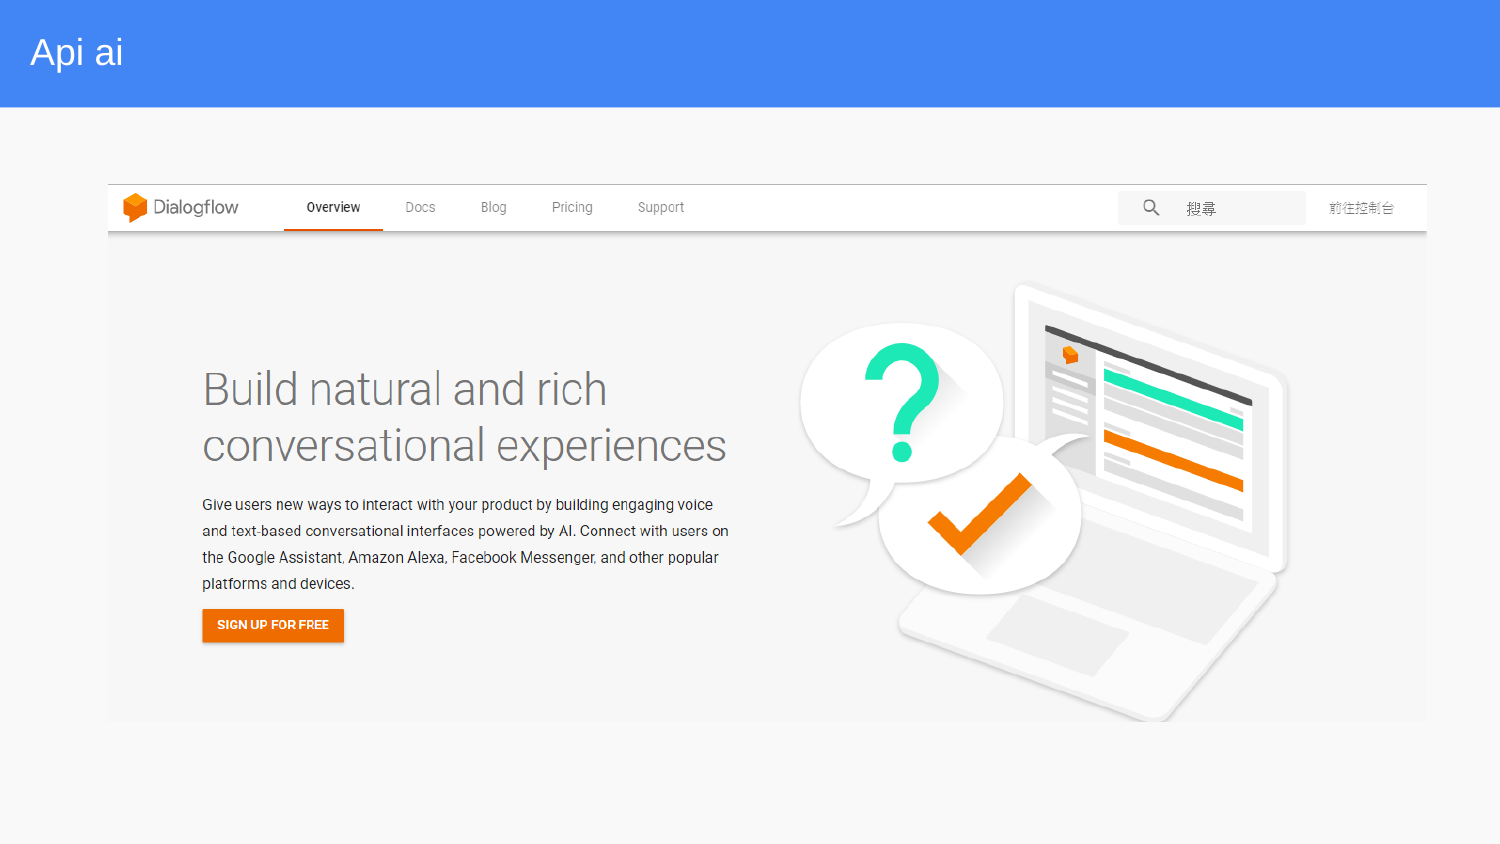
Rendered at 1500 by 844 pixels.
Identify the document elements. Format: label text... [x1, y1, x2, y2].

text_box Api ai [28, 25, 386, 73]
picture [108, 184, 1428, 723]
